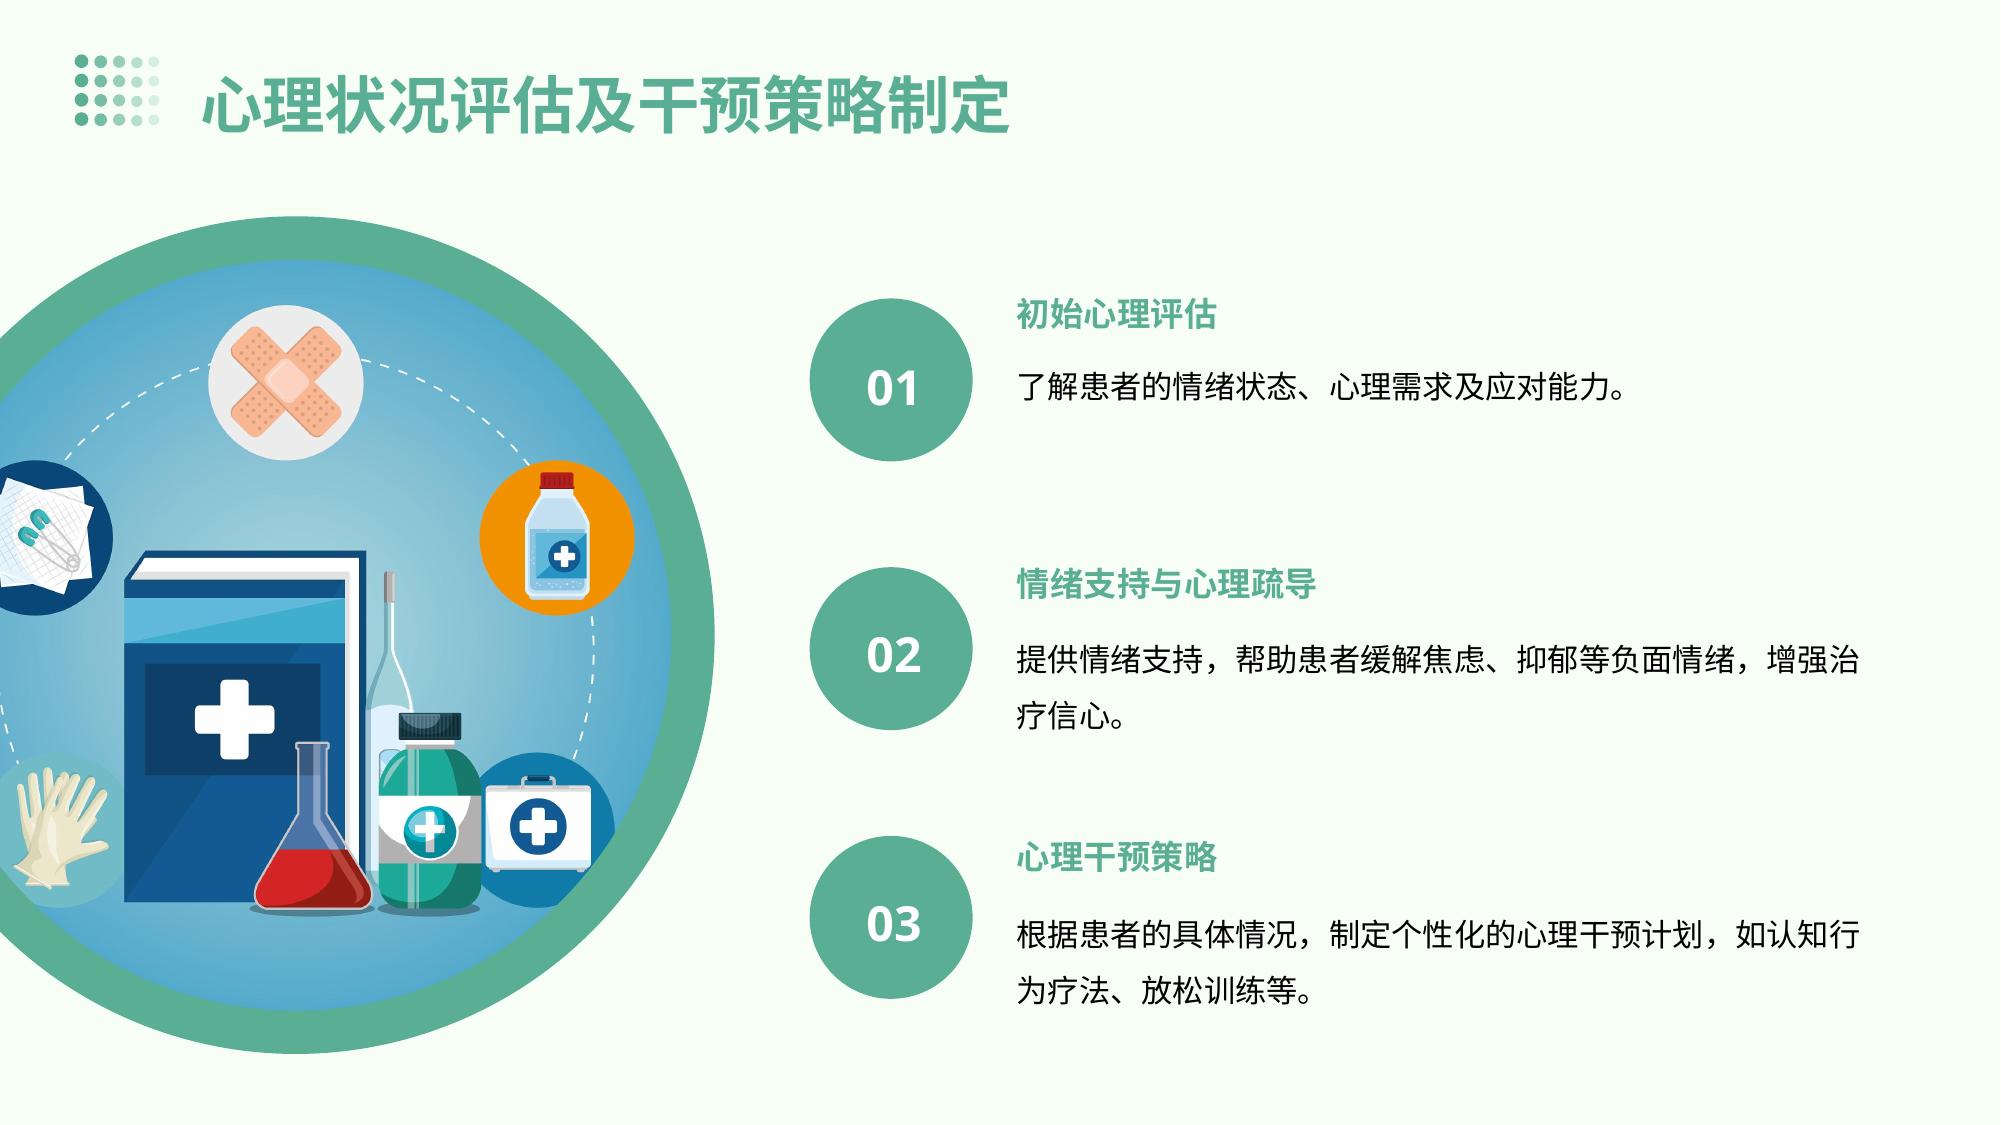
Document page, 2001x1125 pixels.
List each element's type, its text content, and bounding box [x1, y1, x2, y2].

text_box 情绪支持与心理疏导 [996, 523, 1929, 624]
text_box 03 [809, 861, 968, 972]
text_box [830, 972, 952, 999]
text_box [830, 703, 952, 731]
text_box 提供情绪支持，帮助患者缓解焦虑、抑郁等负面情绪，增强治疗信心。 [996, 601, 1897, 755]
text_box [831, 298, 951, 324]
text_box 根据患者的具体情况，制定个性化的心理干预计划，如认知行为疗法、放松训练等。 [996, 876, 1897, 1029]
text_box [128, 1019, 464, 1054]
text_box [832, 436, 951, 462]
text_box 01 [809, 324, 968, 436]
text_box [968, 352, 973, 407]
picture [0, 0, 2001, 1125]
text_box [676, 459, 715, 811]
text_box [832, 567, 950, 592]
text_box 心理干预策略 [996, 795, 1929, 897]
text_box [968, 890, 973, 945]
text_box 02 [809, 592, 968, 703]
text_box 了解患者的情绪状态、心理需求及应对能力。 [996, 328, 1897, 426]
text_box [968, 621, 973, 676]
text_box [832, 835, 950, 861]
text_box [113, 216, 478, 258]
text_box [74, 15, 1821, 166]
text_box 初始心理评估 [996, 252, 1929, 354]
